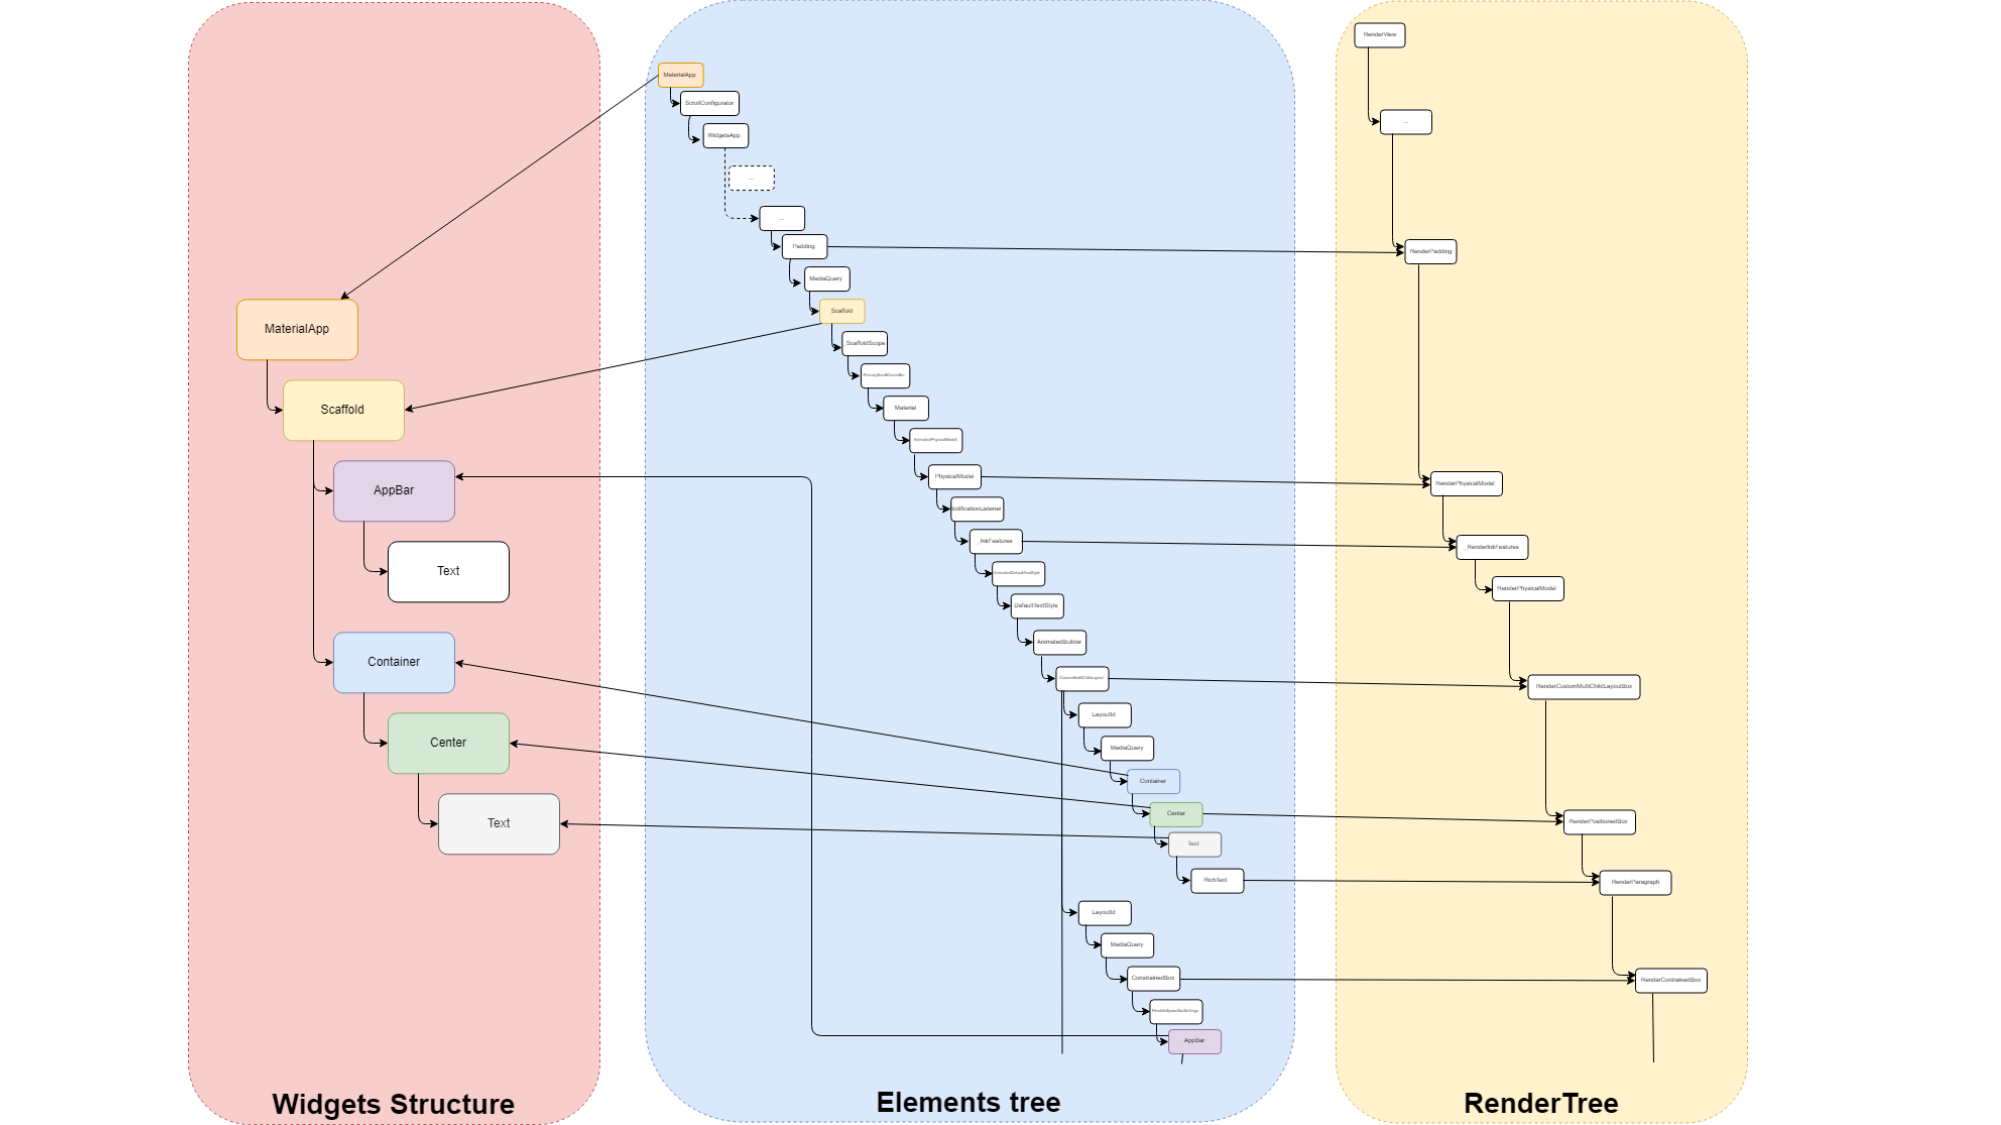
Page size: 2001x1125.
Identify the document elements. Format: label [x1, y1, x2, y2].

picture [188, 0, 1748, 1125]
